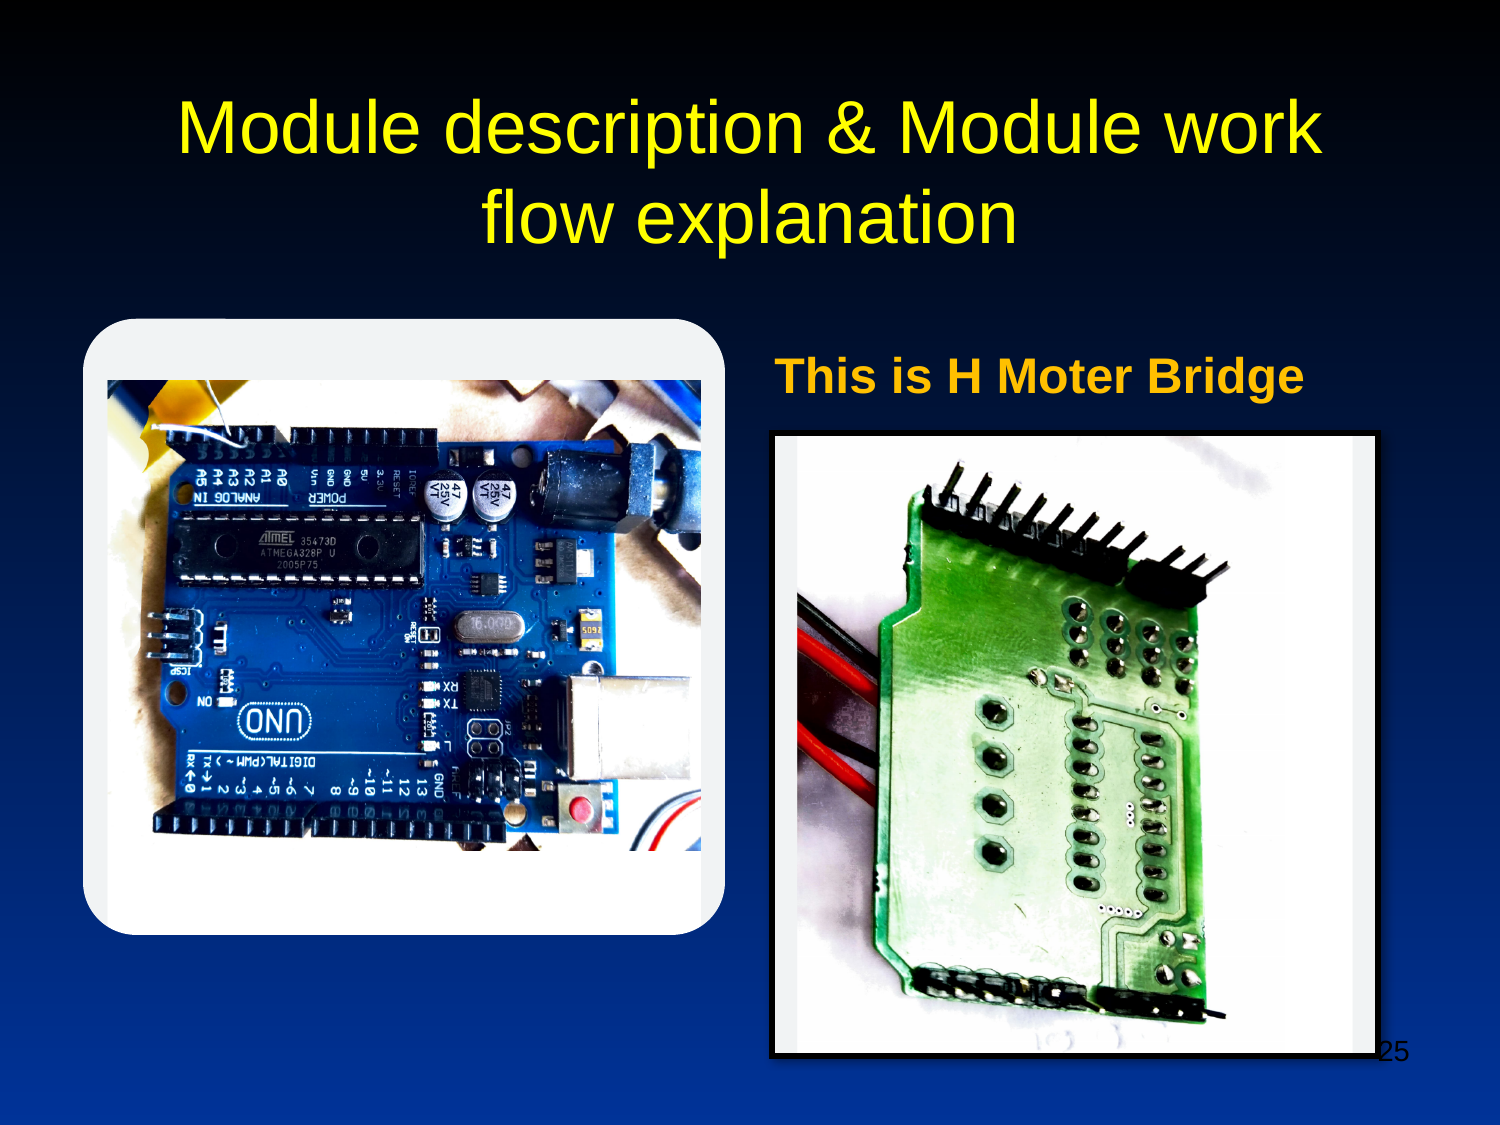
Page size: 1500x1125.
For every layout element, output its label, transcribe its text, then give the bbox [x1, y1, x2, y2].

text_box ‹#› [1074, 1024, 1425, 1103]
list This is H Moter Bridge [759, 275, 1398, 411]
title Module description & Module work flow explanation [103, 59, 1398, 278]
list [774, 436, 1376, 1053]
list This is Arduino Board [103, 275, 738, 411]
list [82, 318, 726, 936]
